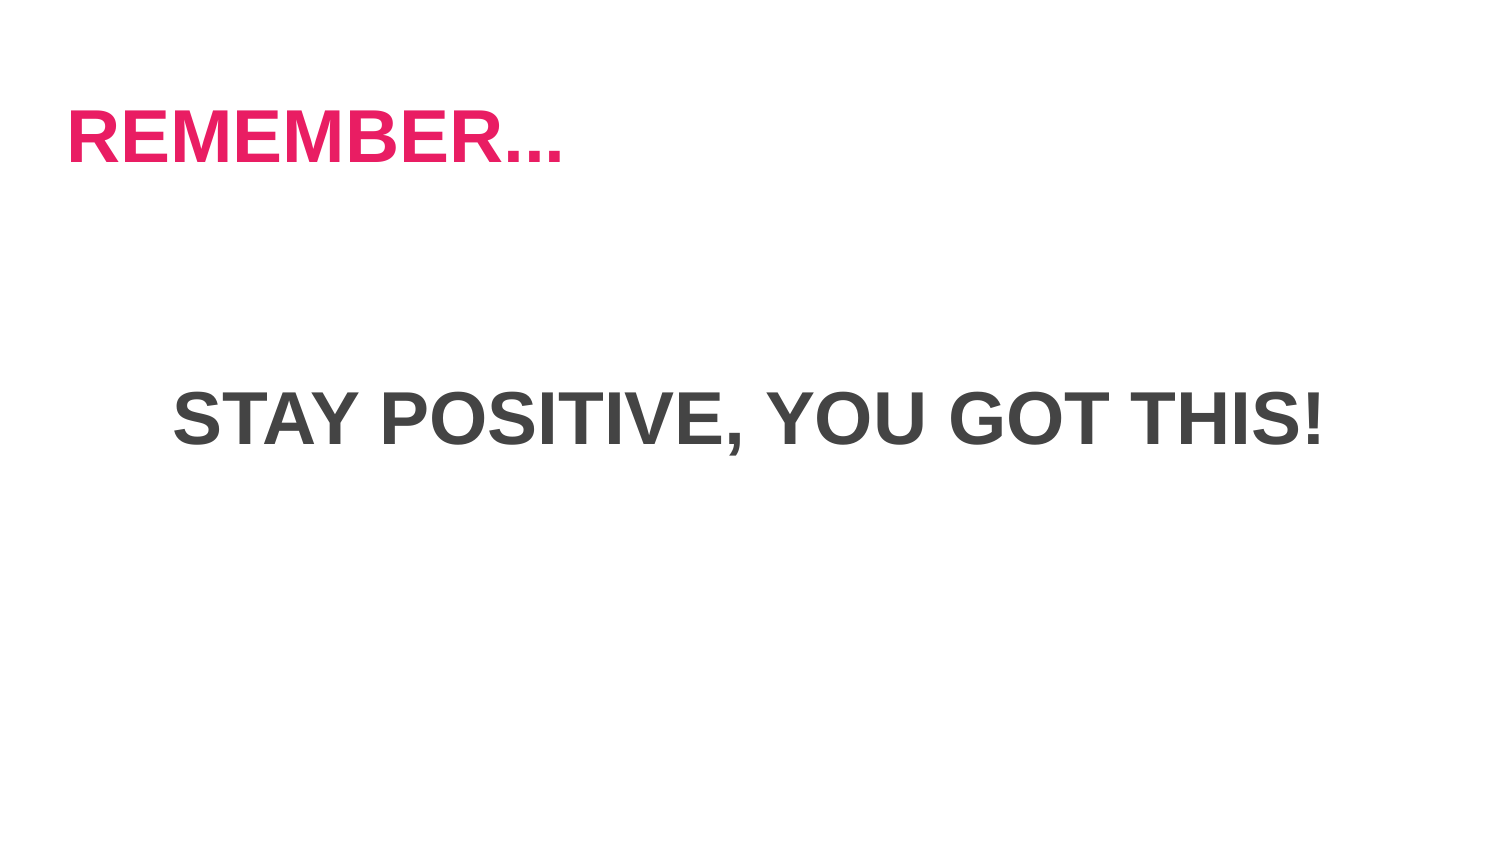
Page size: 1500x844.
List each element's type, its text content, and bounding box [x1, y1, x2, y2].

title REMEMBER... [51, 72, 1449, 167]
text_box STAY POSITIVE, YOU GOT THIS! [83, 354, 1417, 490]
